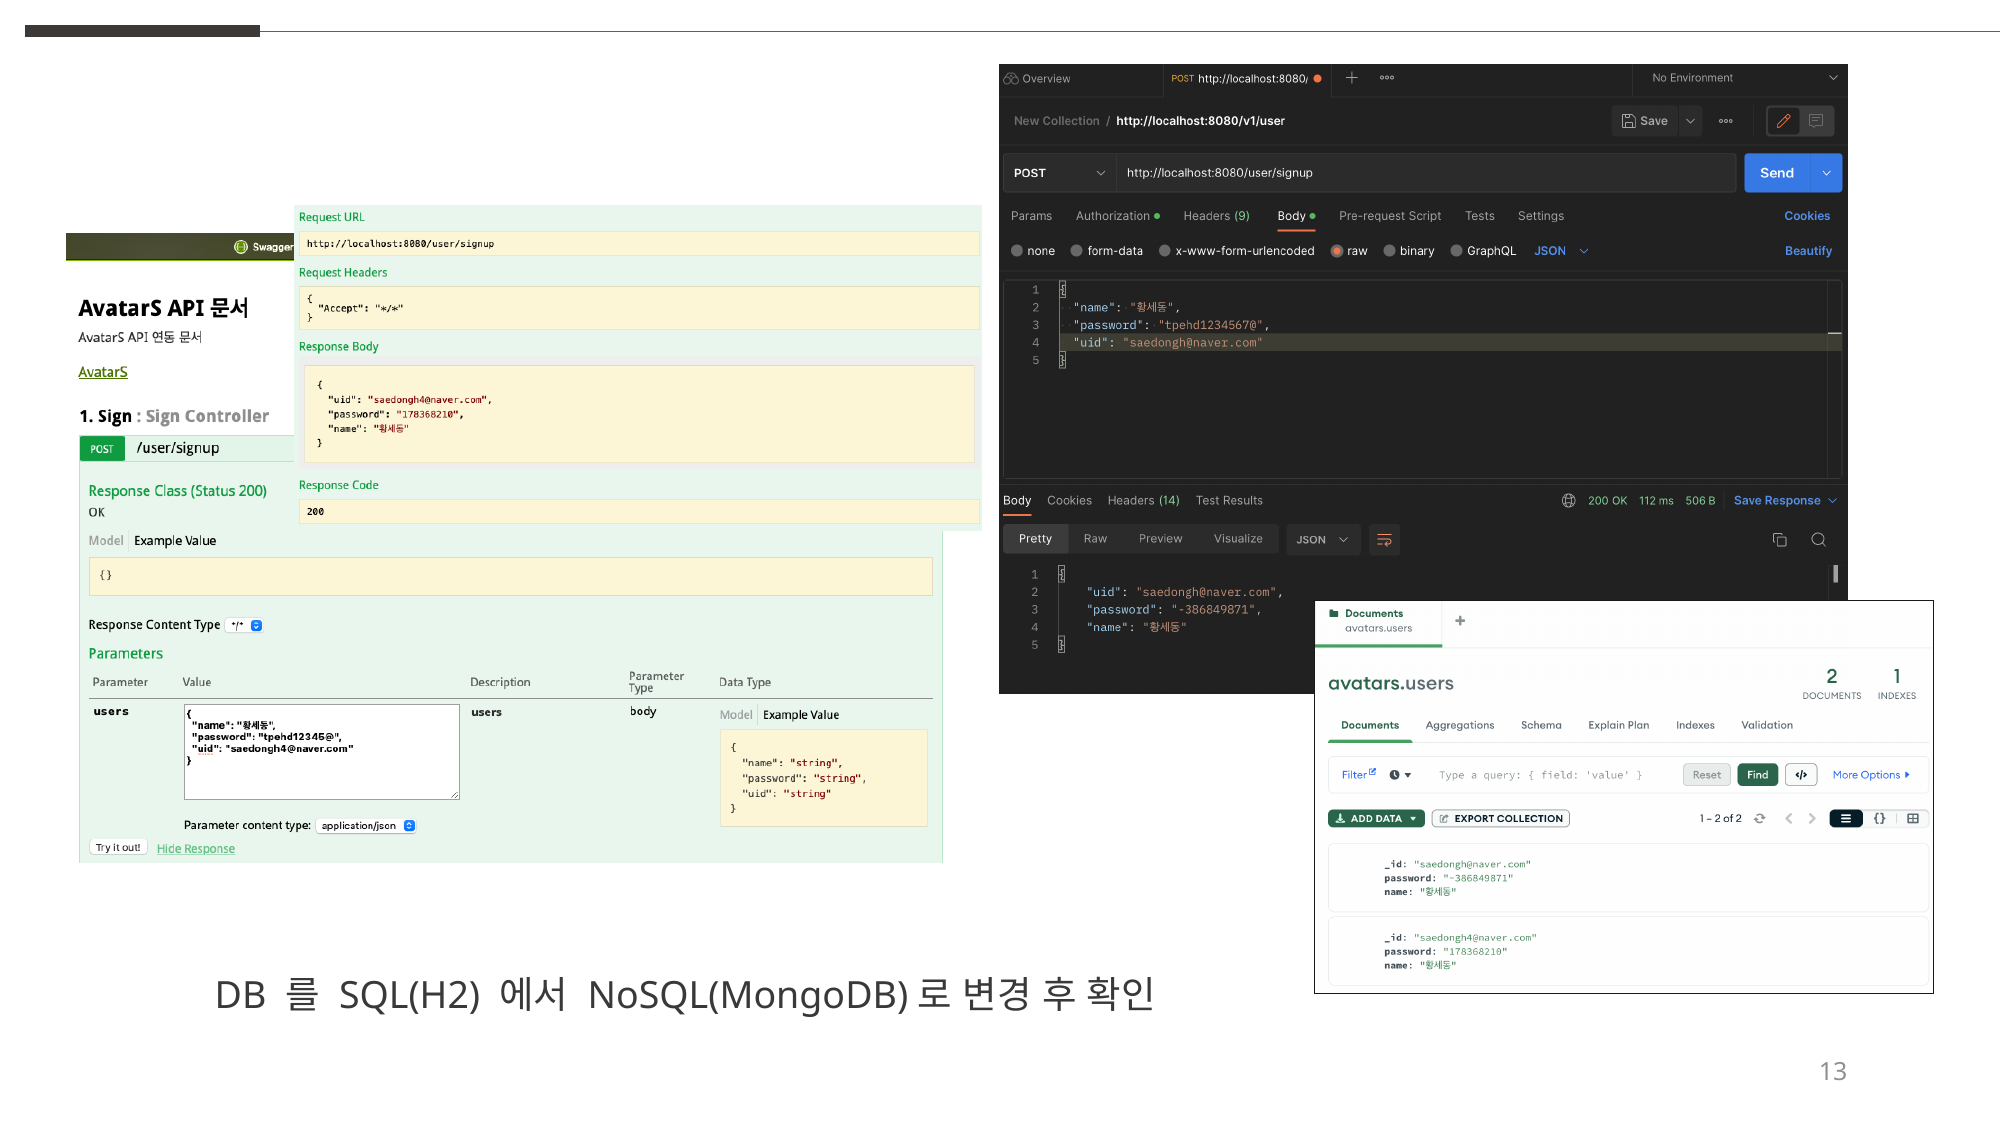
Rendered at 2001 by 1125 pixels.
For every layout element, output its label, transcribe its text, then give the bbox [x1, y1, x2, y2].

slide_number 13 [1412, 1042, 1863, 1103]
picture [999, 64, 1934, 994]
text_box DB 를 SQL(H2) 에서 NoSQL(MongoDB)로 변경 후 확인 [199, 963, 1827, 1024]
picture [66, 205, 982, 863]
